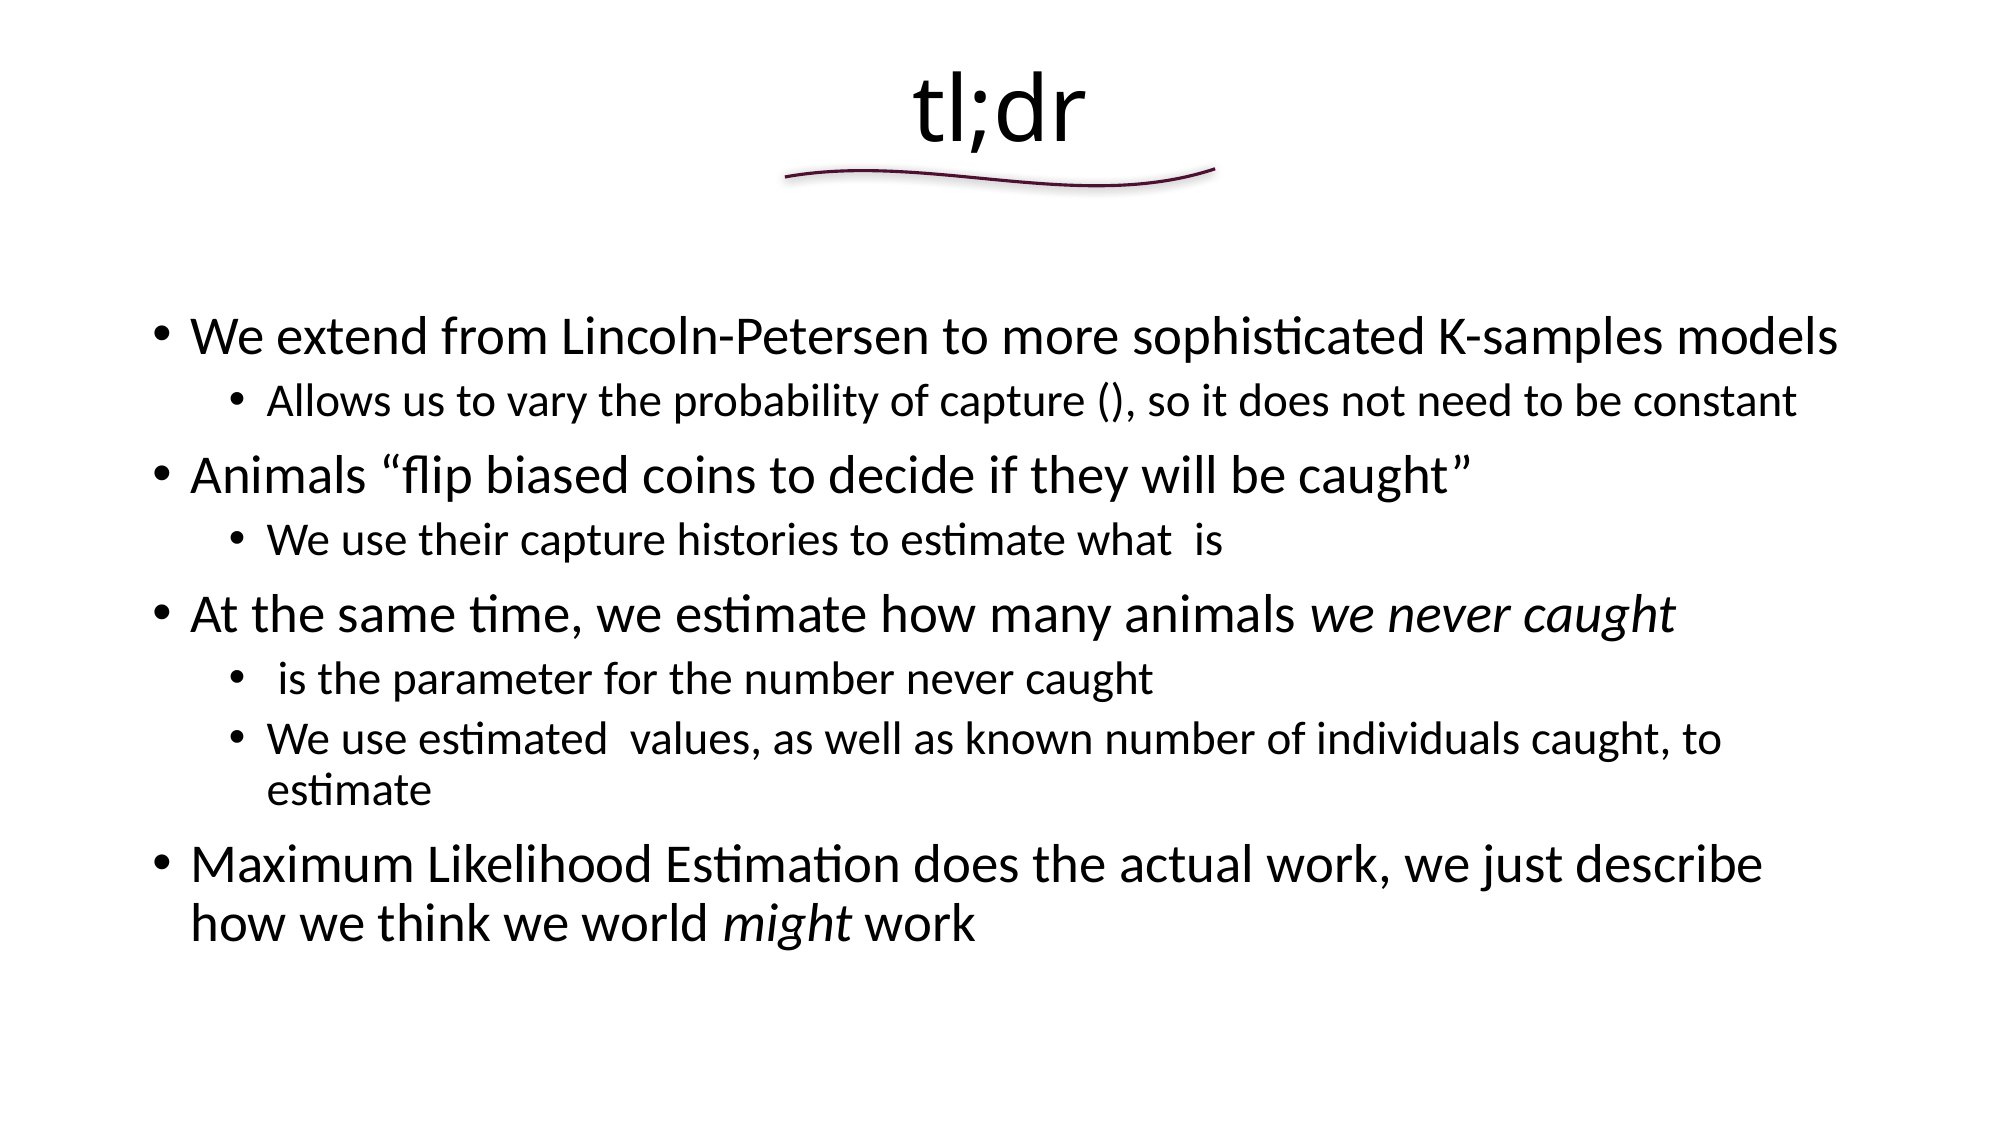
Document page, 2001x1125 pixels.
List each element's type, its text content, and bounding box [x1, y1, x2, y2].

text_box [784, 168, 1216, 186]
title tl;dr [0, 3, 2000, 221]
